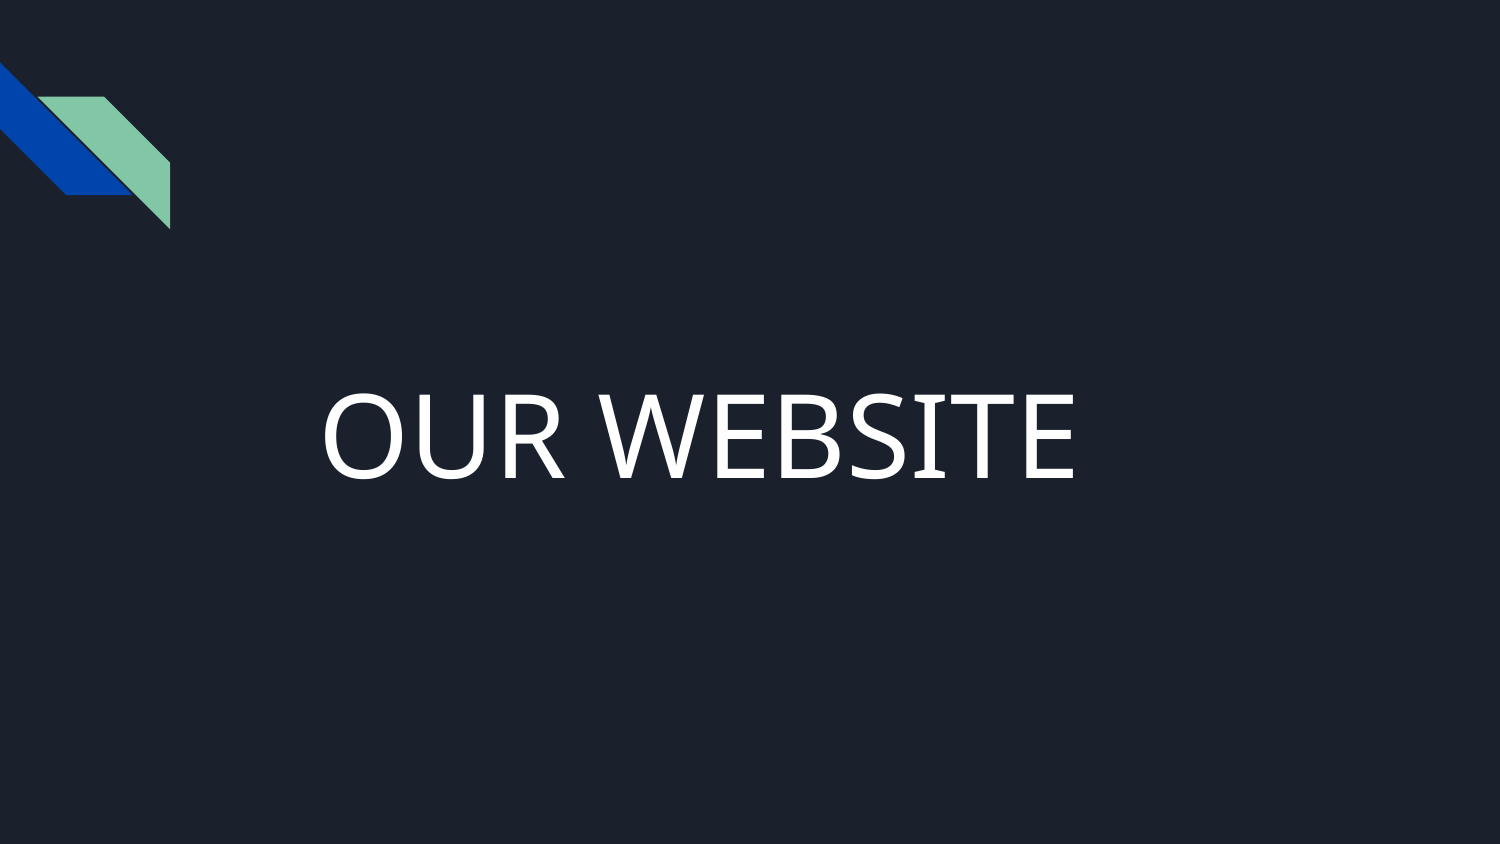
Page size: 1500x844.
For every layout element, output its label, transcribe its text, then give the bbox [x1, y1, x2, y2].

title OUR WEBSITE [303, 346, 1197, 497]
